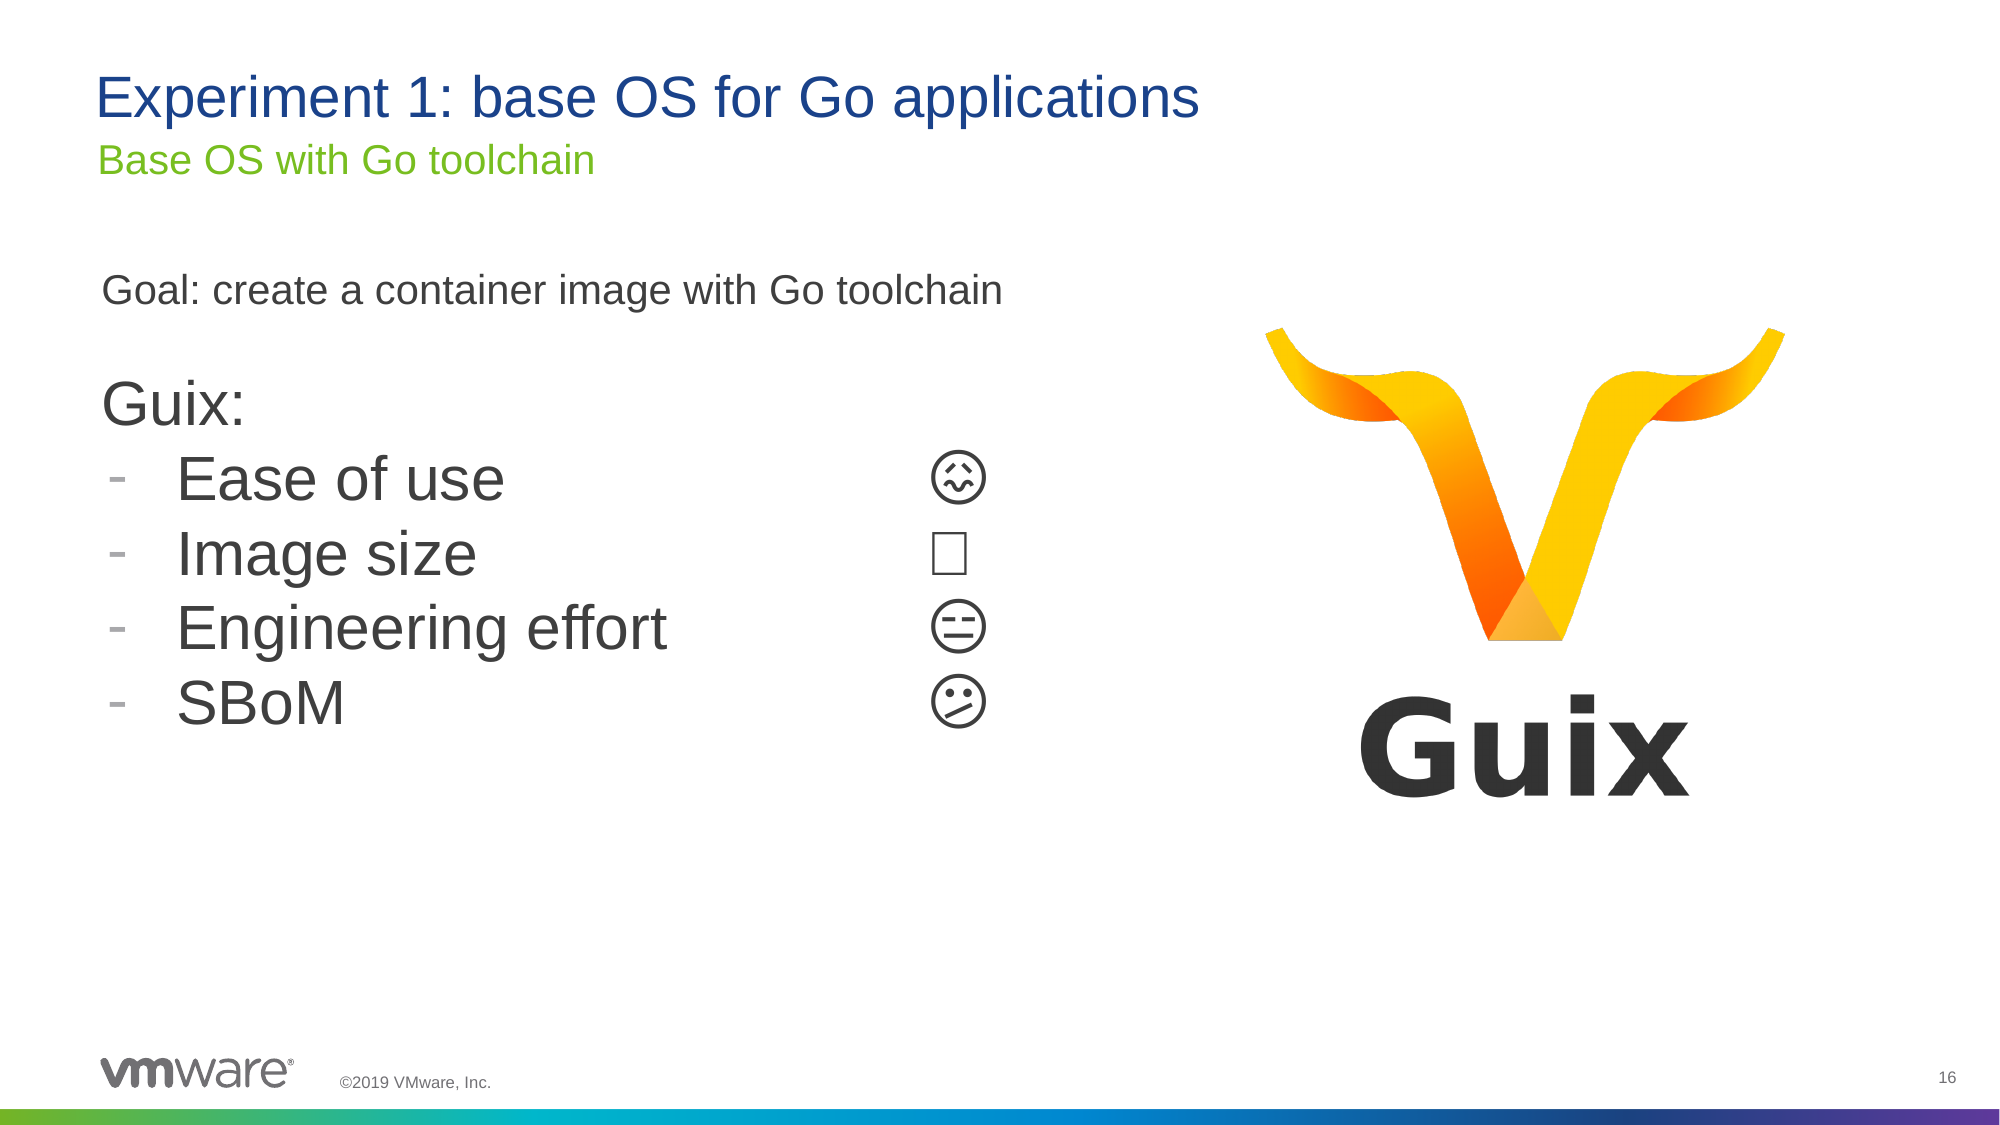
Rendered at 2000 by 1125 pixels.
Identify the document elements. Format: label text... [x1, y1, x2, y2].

picture [1253, 316, 1796, 809]
subtitle Base OS with Go toolchain [97, 133, 1900, 174]
list Goal: create a container image with Go toolchain Guix: Ease of use 😖 Image size 😤 Engineering effort 😑 SBoM 😕 [101, 262, 1902, 1013]
picture [0, 1109, 719, 1125]
title Experiment 1: base OS for Go applications [95, 67, 1900, 131]
picture [1075, 1109, 2000, 1125]
